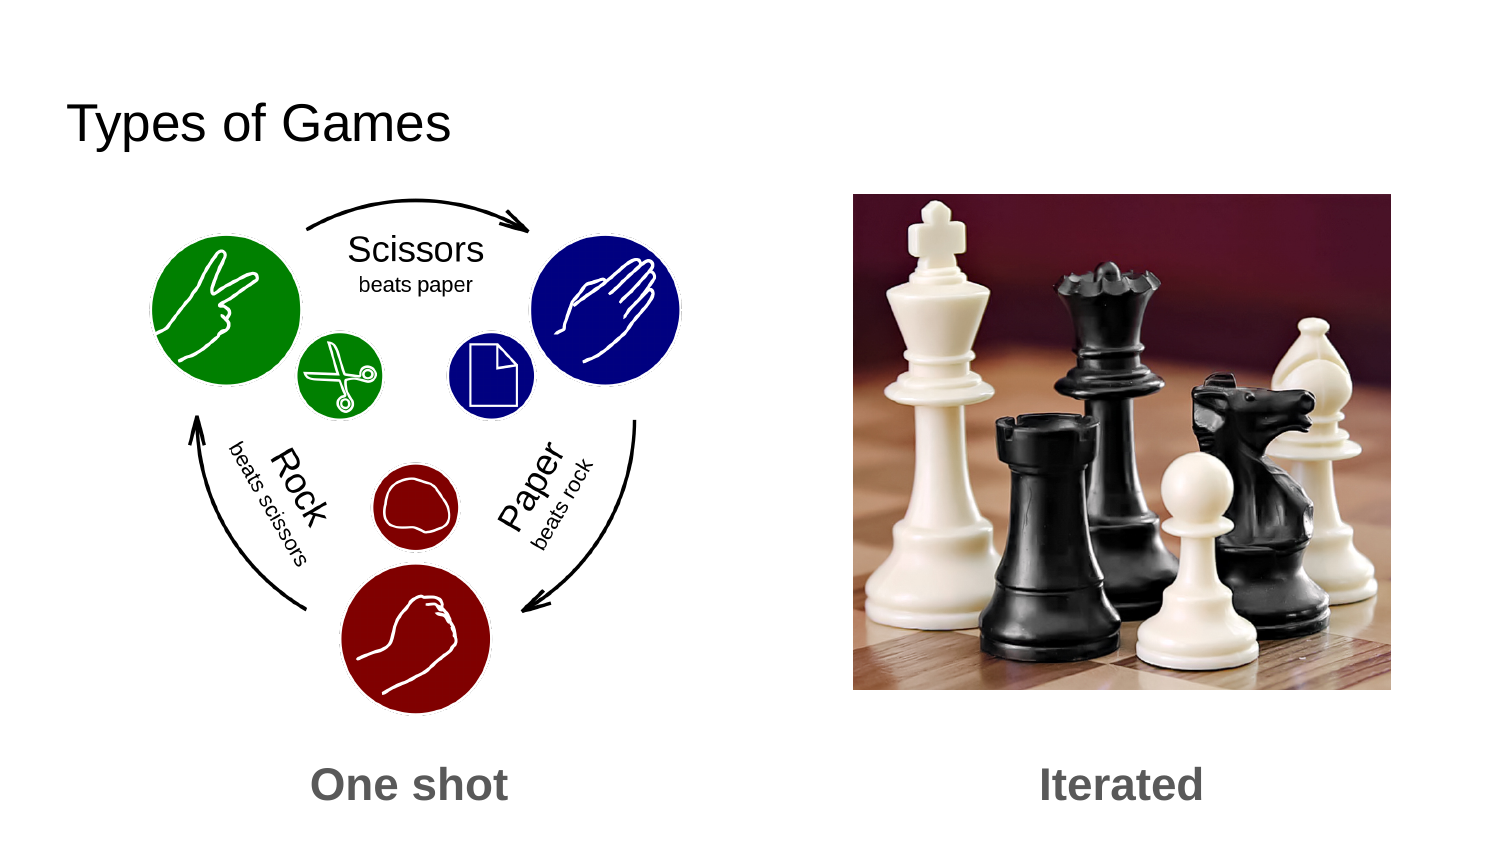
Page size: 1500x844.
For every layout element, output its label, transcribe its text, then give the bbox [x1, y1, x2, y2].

picture [852, 194, 1391, 690]
picture [135, 188, 696, 724]
text_box One shot [163, 739, 655, 816]
text_box Iterated [876, 739, 1368, 816]
title Types of Games [51, 72, 1449, 167]
